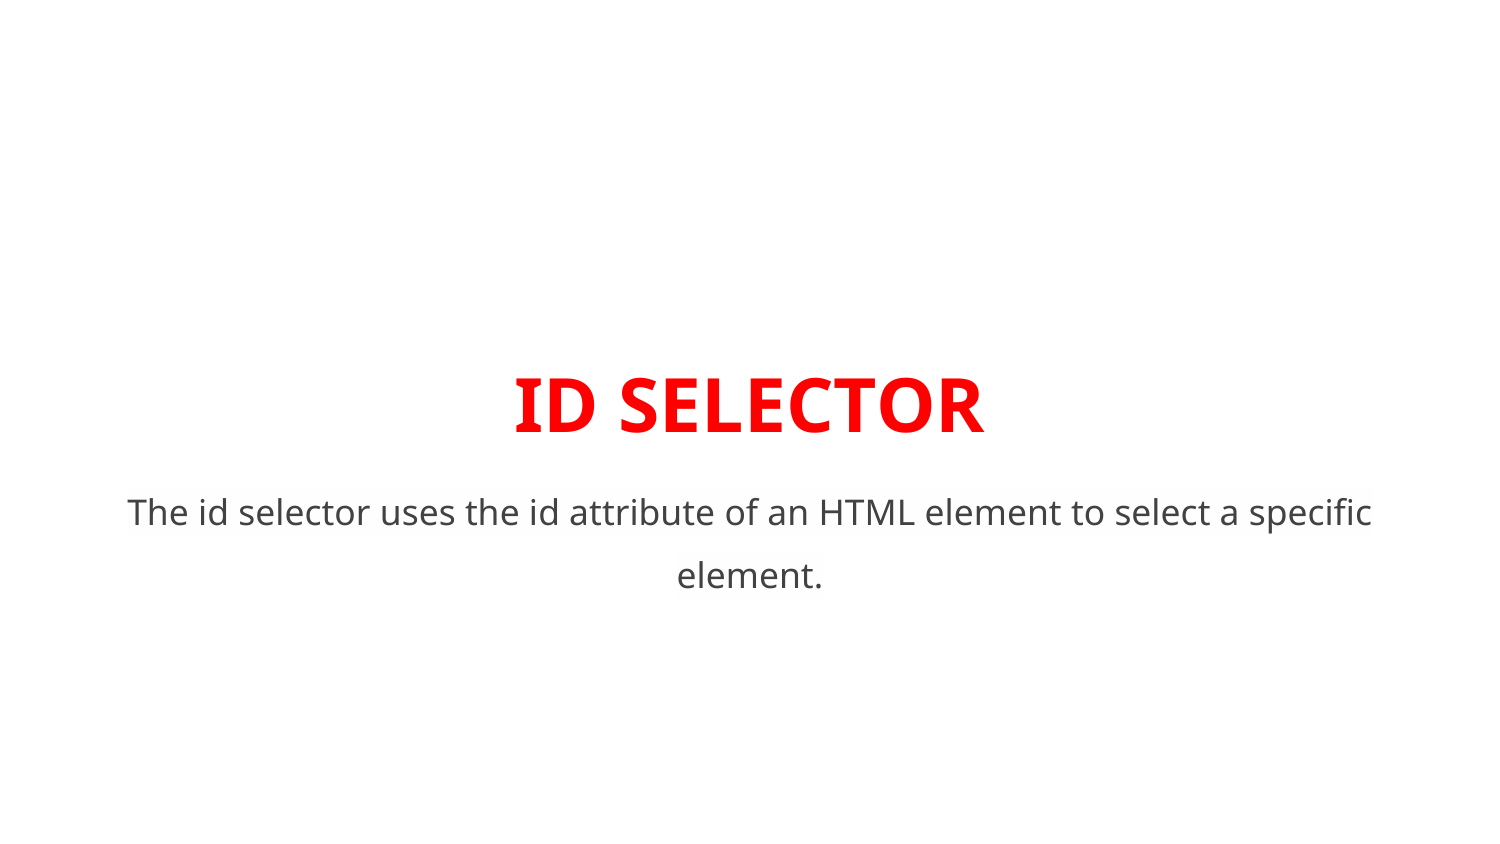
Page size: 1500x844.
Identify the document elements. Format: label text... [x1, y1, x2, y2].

title ID SELECTOR The id selector uses the id attribute of an HTML element to select a specific element. [51, 297, 1449, 732]
